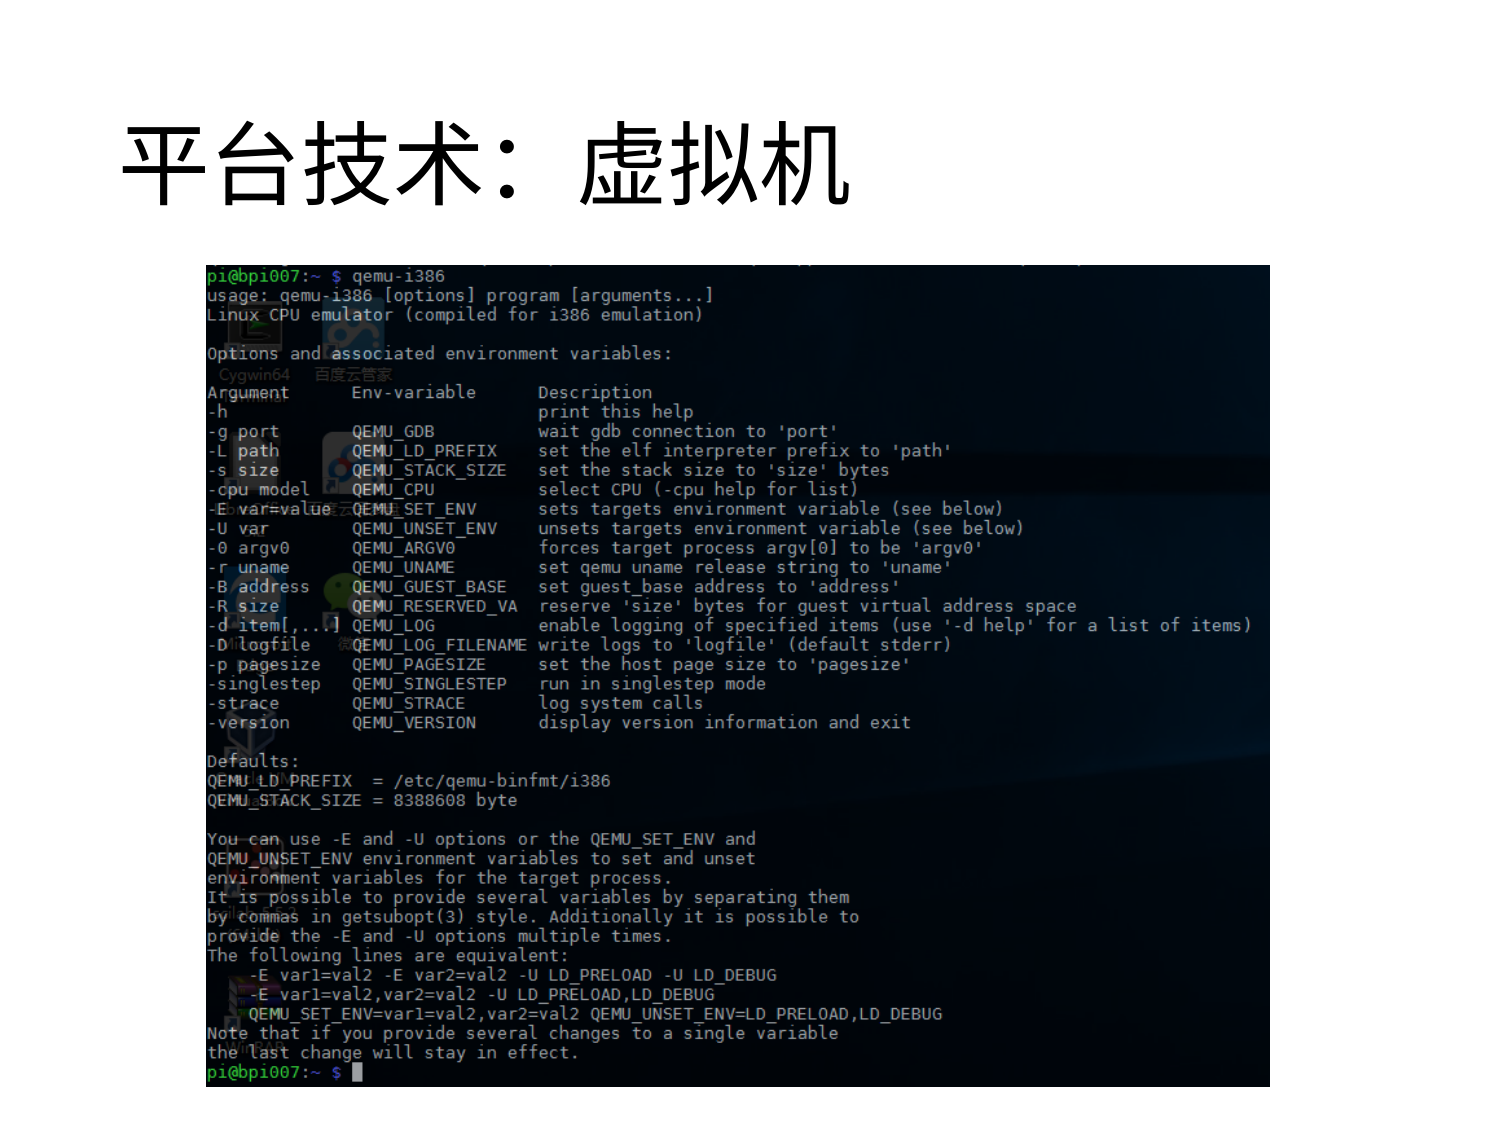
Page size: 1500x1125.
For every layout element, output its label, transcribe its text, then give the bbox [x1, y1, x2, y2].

title 平台技术：虚拟机 [103, 59, 1397, 278]
picture [206, 265, 1270, 1087]
